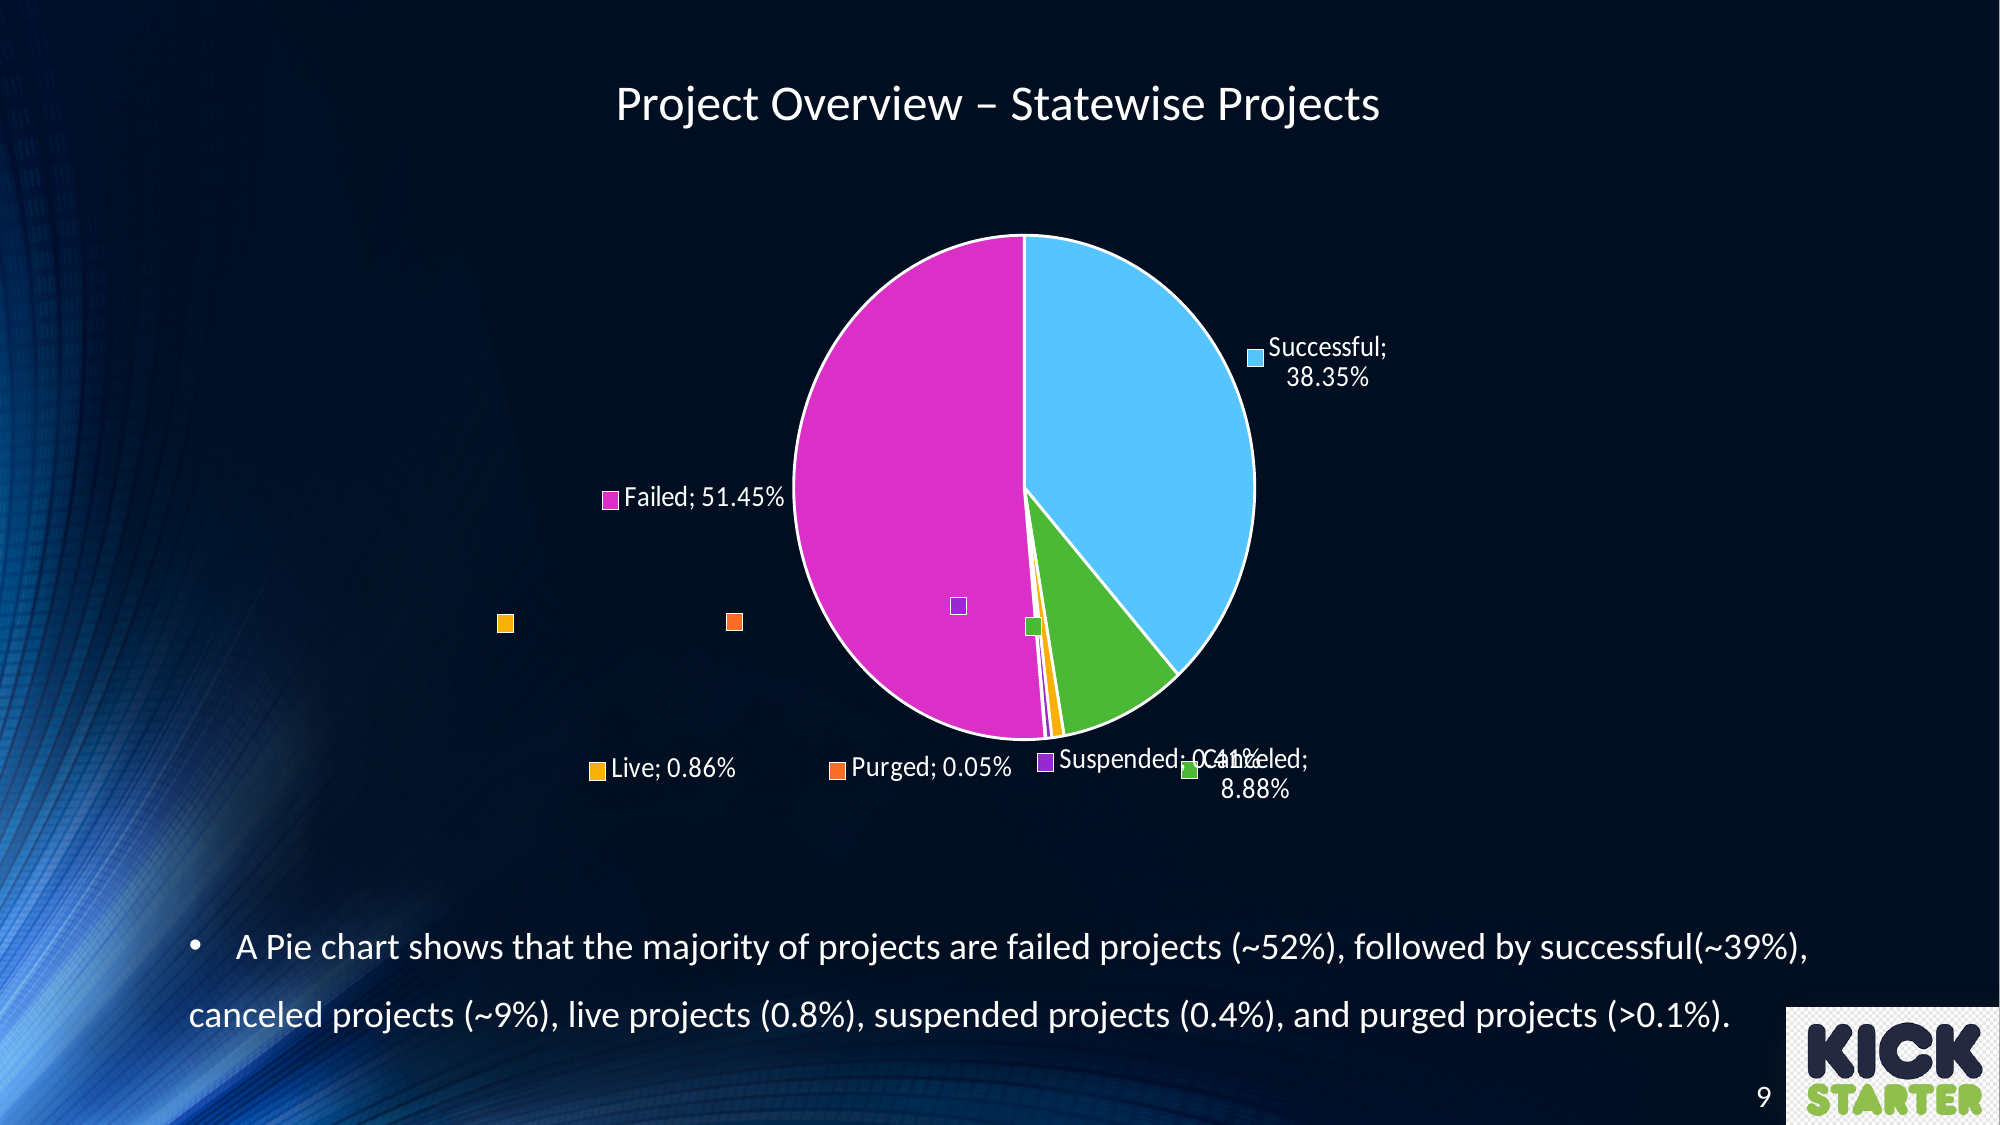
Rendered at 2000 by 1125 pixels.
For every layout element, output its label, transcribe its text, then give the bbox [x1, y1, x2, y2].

slide_number 9 [1727, 1065, 1769, 1125]
text_box A Pie chart shows that the majority of projects are failed projects (~52%), followed by successful(~39%), canceled projects (~9%), live projects (0.8%), suspended projects (0.4%), and purged projects (>0.1%). [174, 892, 1826, 1043]
picture [0, 0, 2000, 1125]
chart [497, 151, 1502, 861]
text_box Project Overview – Statewise Projects [601, 63, 1399, 139]
